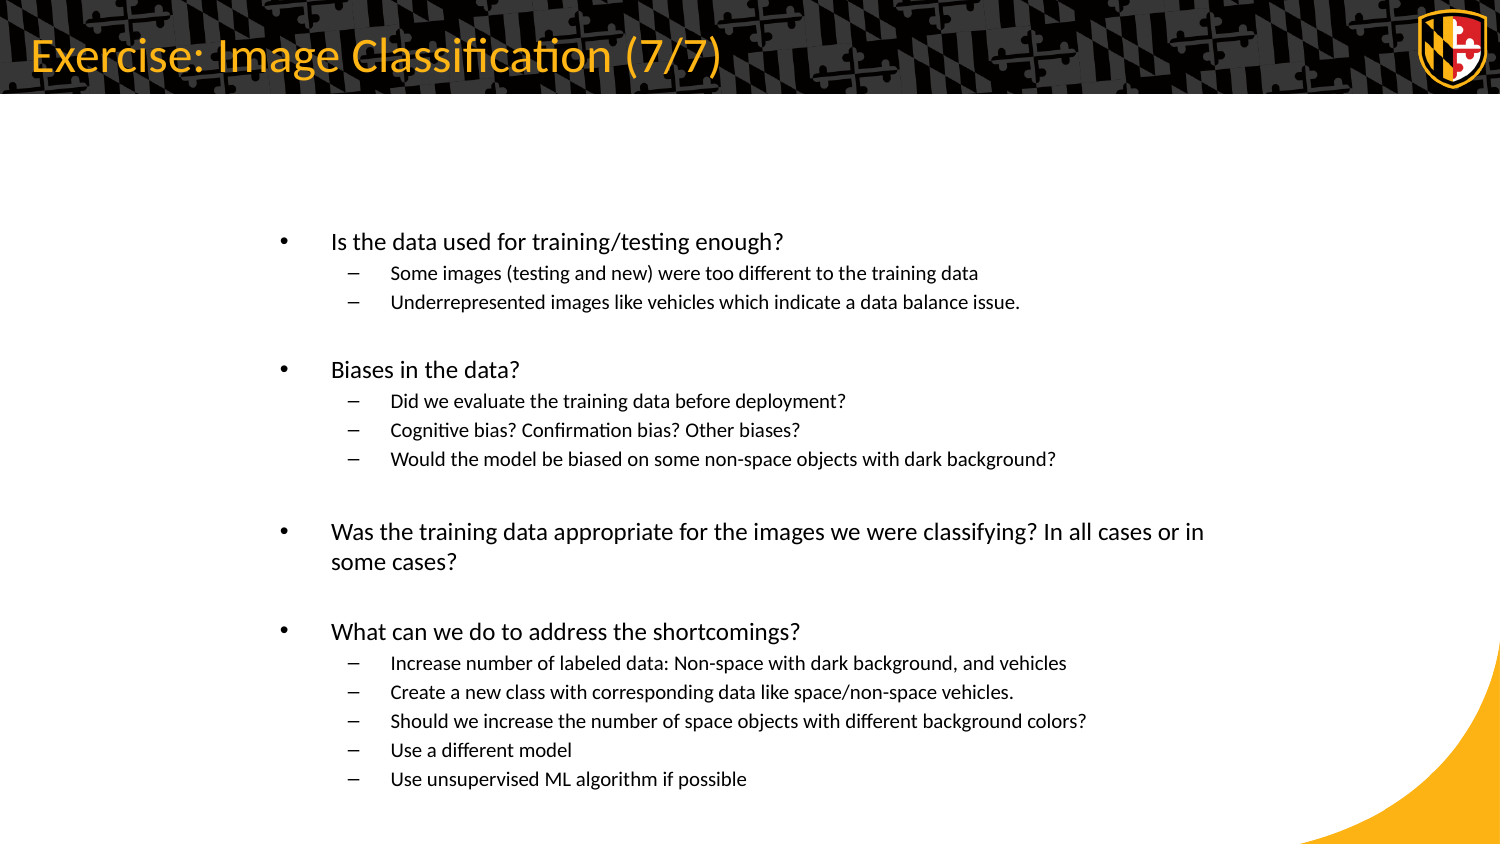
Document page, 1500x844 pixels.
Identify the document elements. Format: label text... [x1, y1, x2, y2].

picture [0, 0, 1500, 94]
title Exercise: Image Classification (7/7) [15, 15, 1438, 91]
list Is the data used for training/testing enough? Some images (testing and new) were too different to the training data Underrepresented images like vehicles which indicate a data balance issue. Biases in the data? Did we evaluate the training data before deployment? Cognitive bias? Confirmation bias? Other biases? Would the model be biased on some non-space objects with dark background? Was the training data appropriate for the images we were classifying? In all cases or in some cases? What can we do to address the shortcomings? Increase number of labeled data: Non-space with dark background, and vehicles Create a new class with corresponding data like space/non-space vehicles. Should we increase the number of space objects with different background colors? Use a different model Use unsupervised ML algorithm if possible [264, 218, 1236, 799]
picture [1299, 639, 1500, 844]
